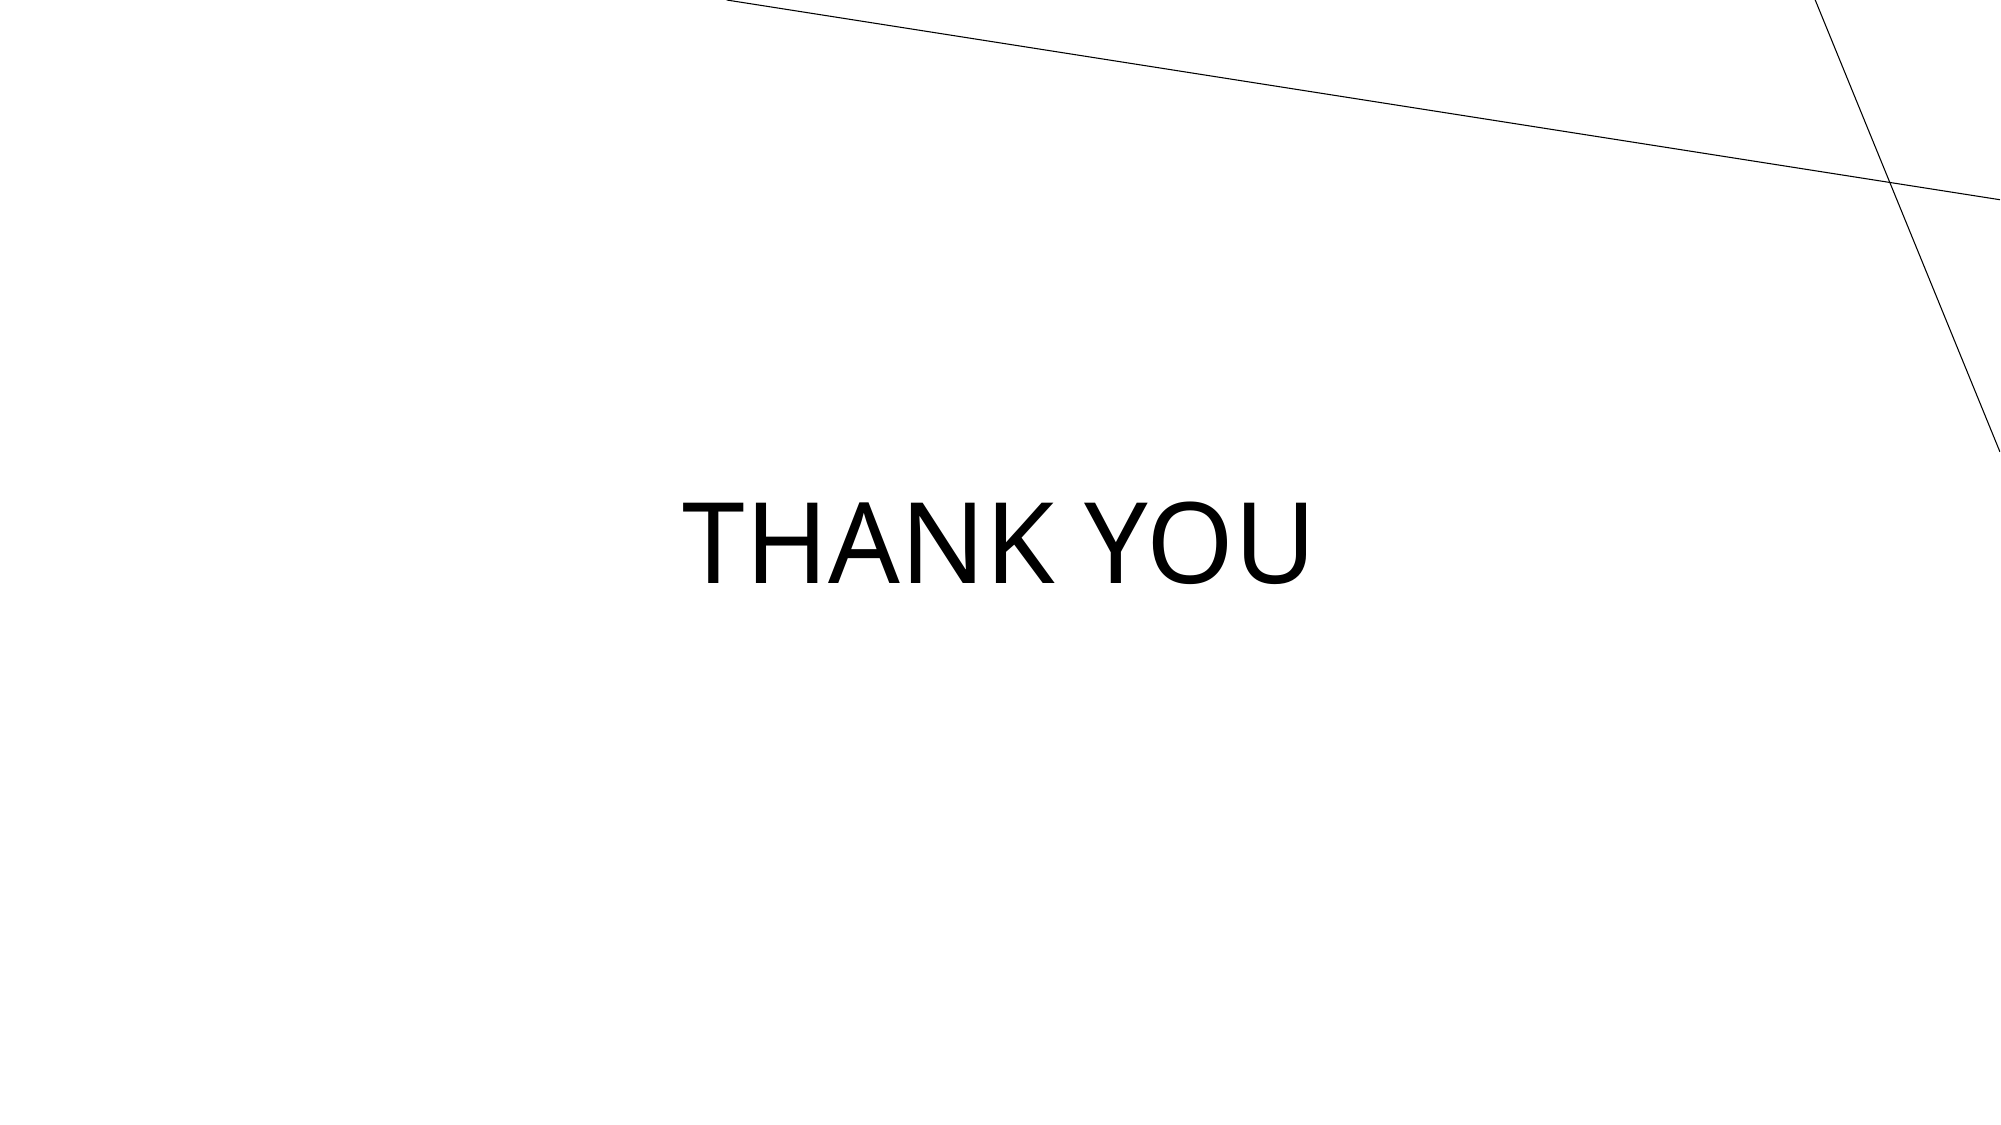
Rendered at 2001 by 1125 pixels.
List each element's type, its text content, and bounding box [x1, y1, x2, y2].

text_box THANK YOU [668, 463, 1332, 614]
